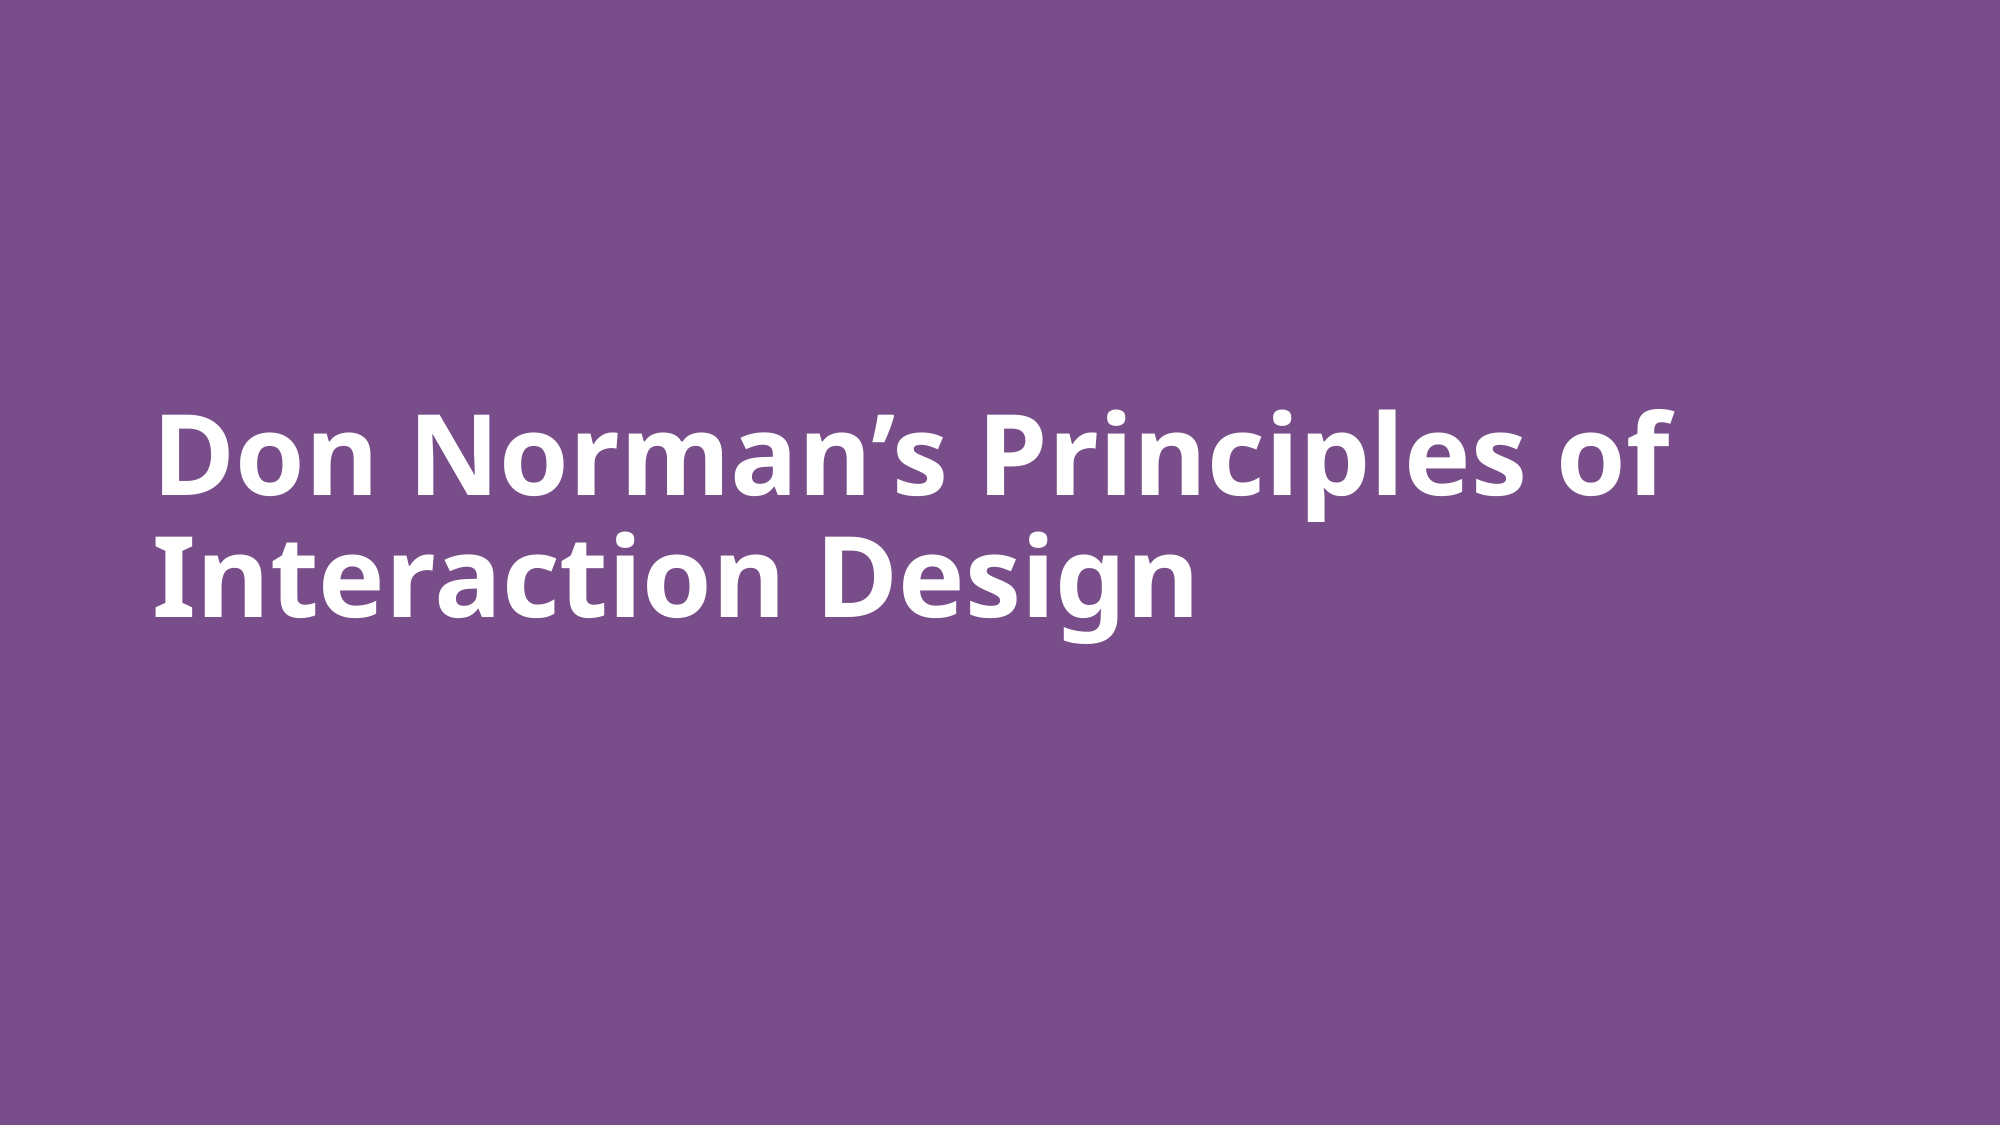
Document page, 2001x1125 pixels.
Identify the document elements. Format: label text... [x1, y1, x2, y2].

title Don Norman’s Principles of Interaction Design [137, 390, 1963, 650]
